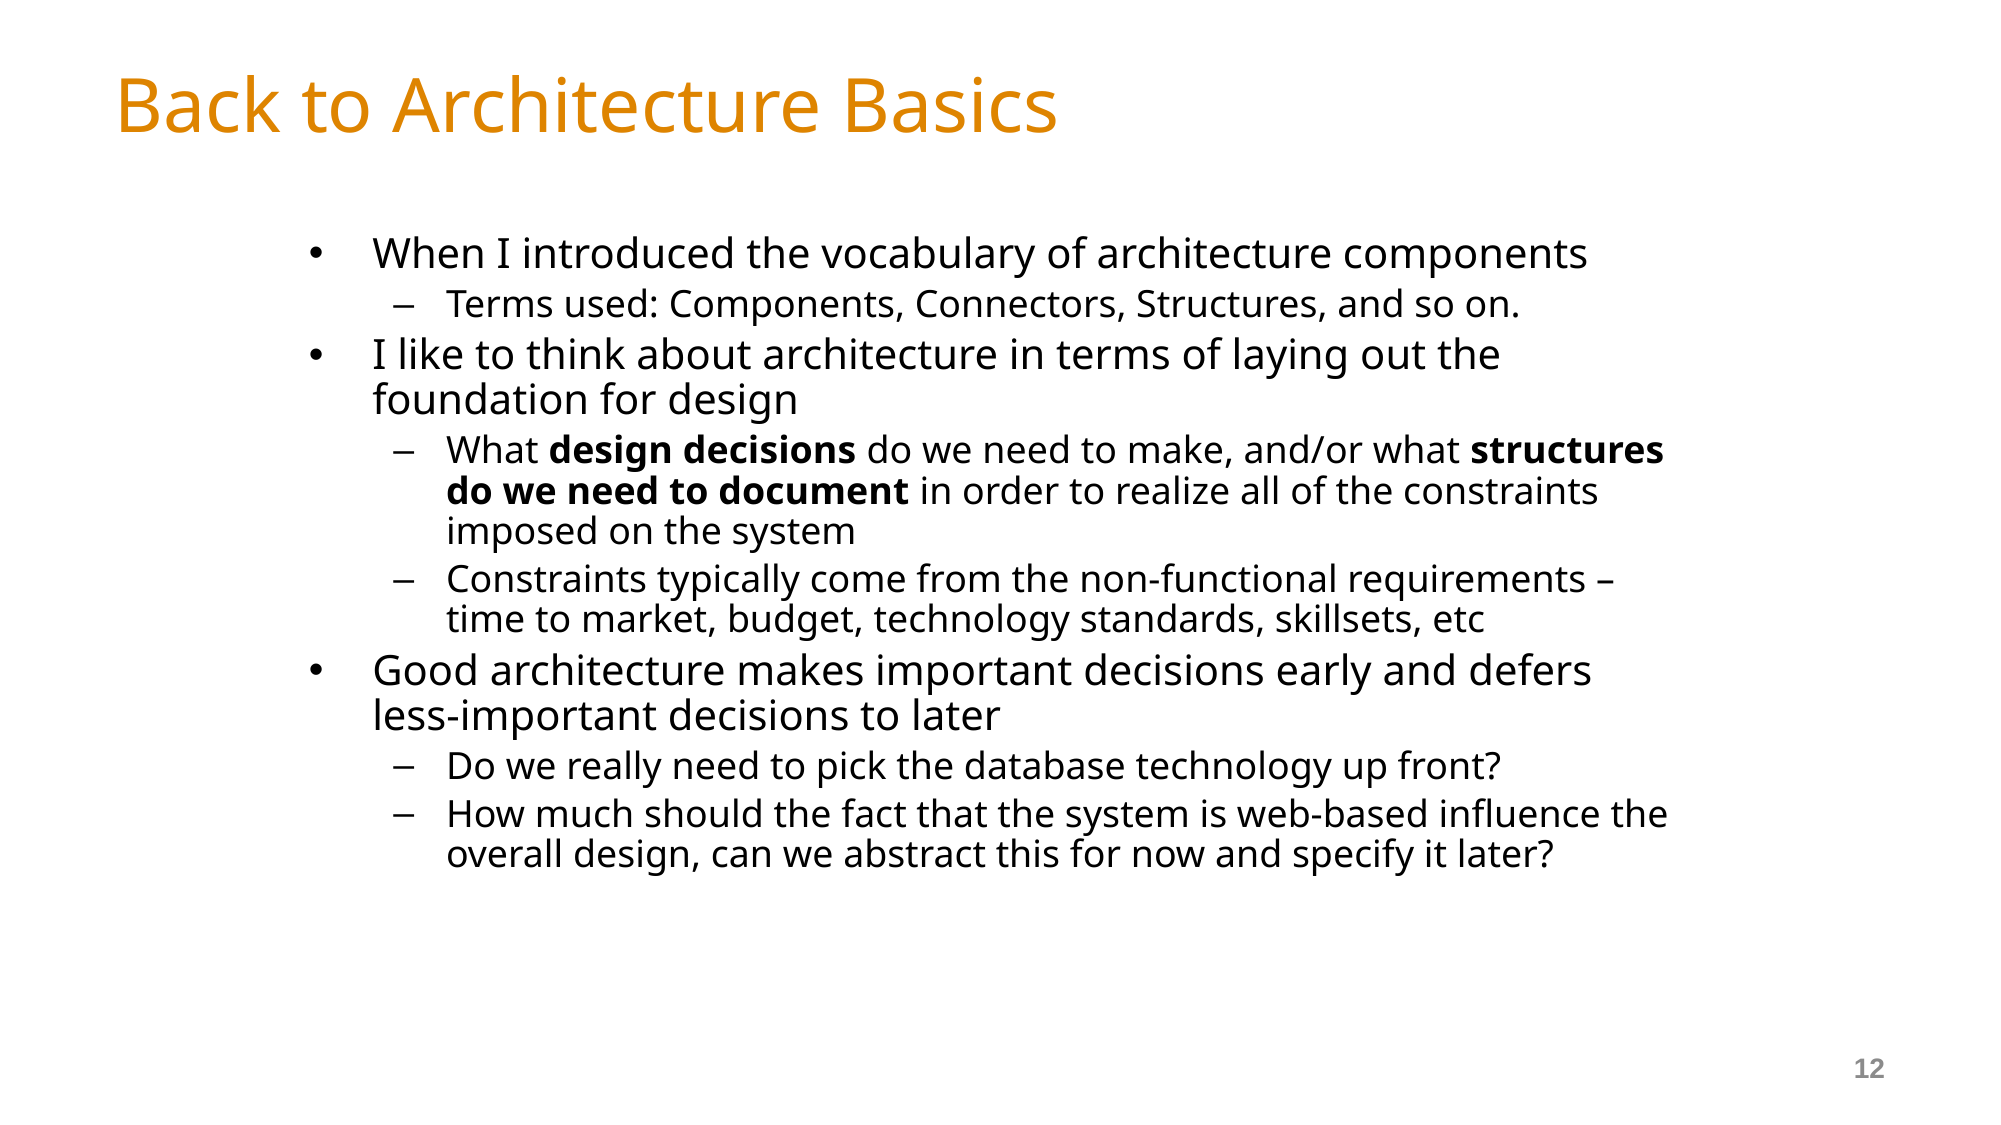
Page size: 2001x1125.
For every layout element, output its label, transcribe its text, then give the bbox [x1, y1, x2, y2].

title Back to Architecture Basics [99, 45, 1900, 160]
list When I introduced the vocabulary of architecture components Terms used: Components, Connectors, Structures, and so on. I like to think about architecture in terms of laying out the foundation for design What design decisions do we need to make, and/or what structures do we need to document in order to realize all of the constraints imposed on the system Constraints typically come from the non-functional requirements – time to market, budget, technology standards, skillsets, etc Good architecture makes important decisions early and defers less-important decisions to later Do we really need to pick the database technology up front? How much should the fact that the system is web-based influence the overall design, can we abstract this for now and specify it later? [293, 224, 1706, 900]
slide_number 12 [1433, 1039, 1900, 1100]
